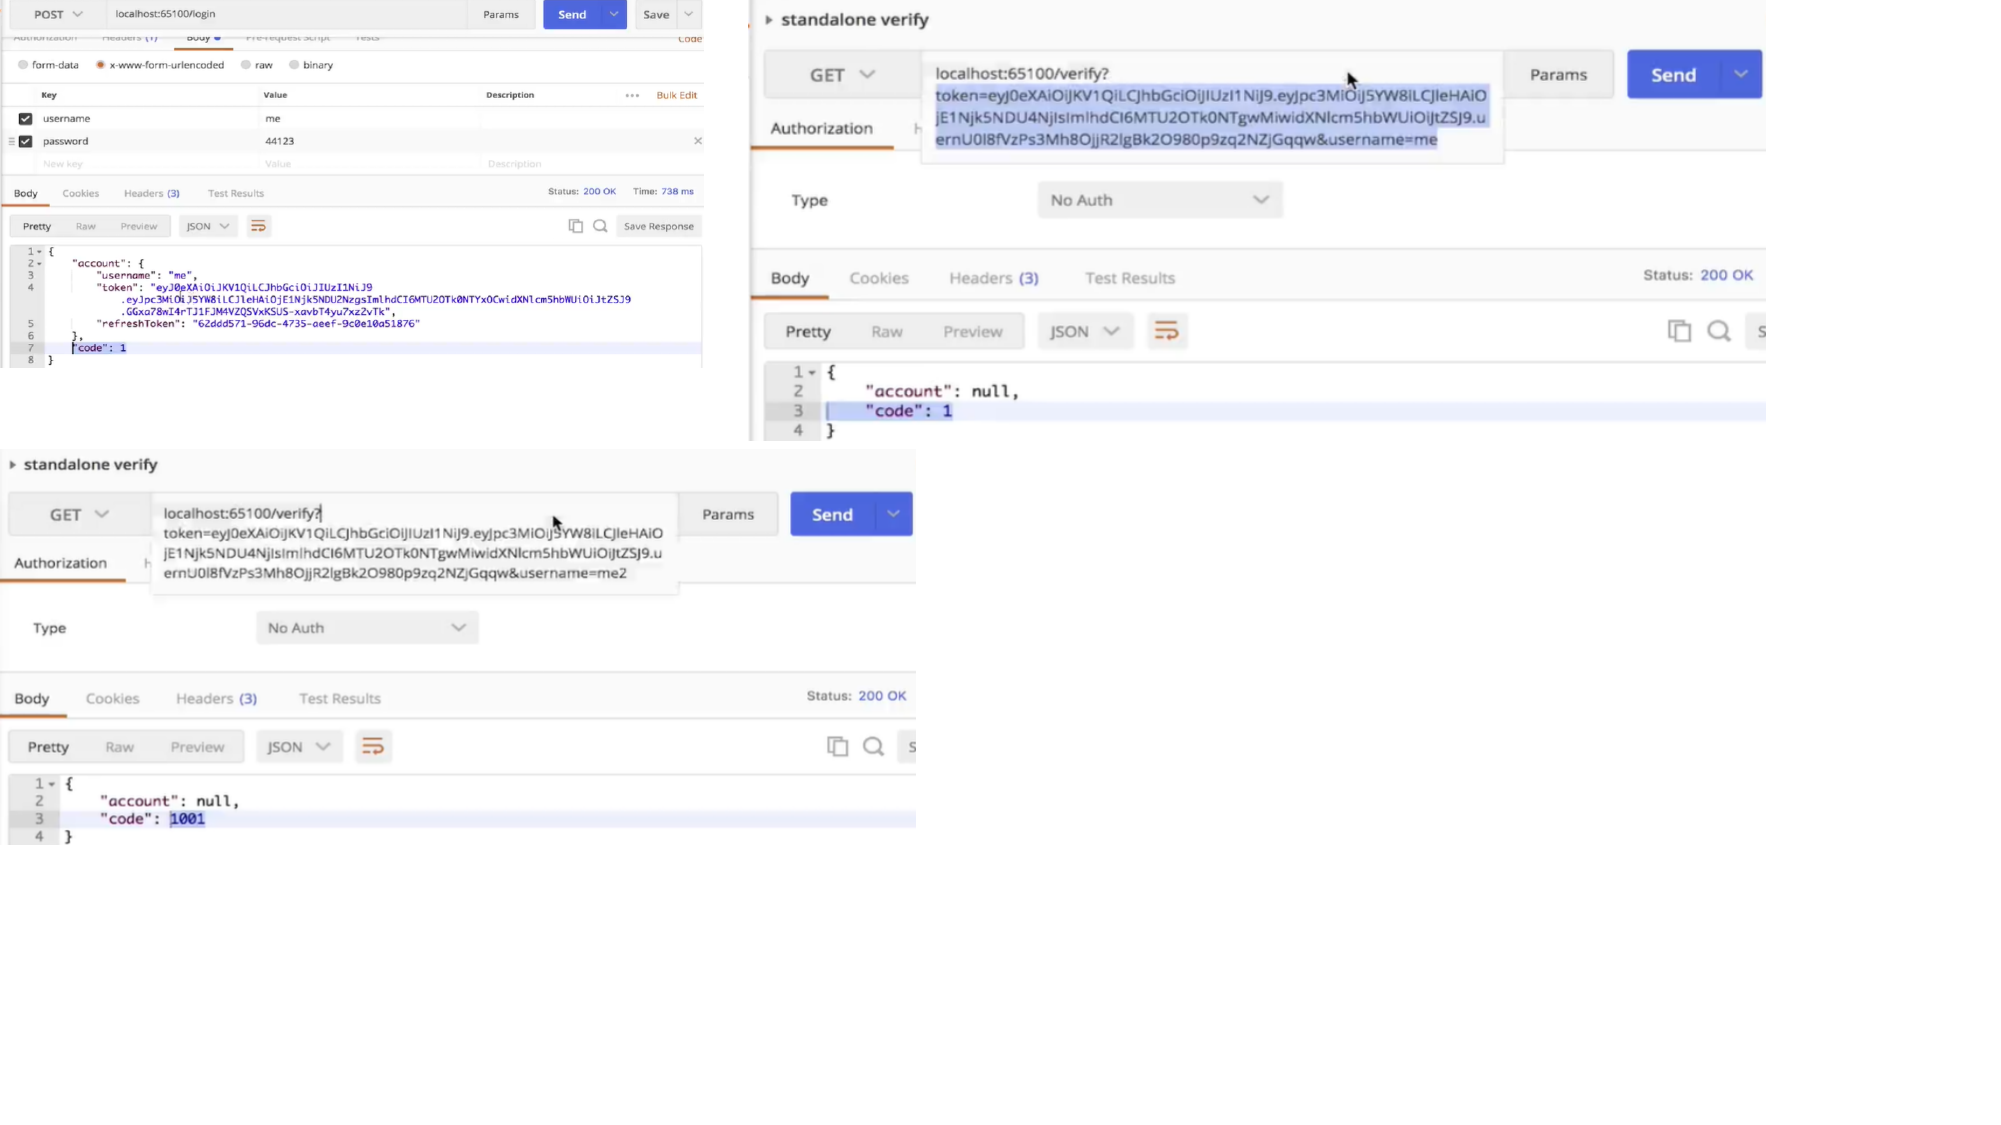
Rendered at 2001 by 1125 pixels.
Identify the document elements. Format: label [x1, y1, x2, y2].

picture [748, 0, 1766, 441]
picture [0, 0, 704, 368]
picture [0, 449, 916, 845]
